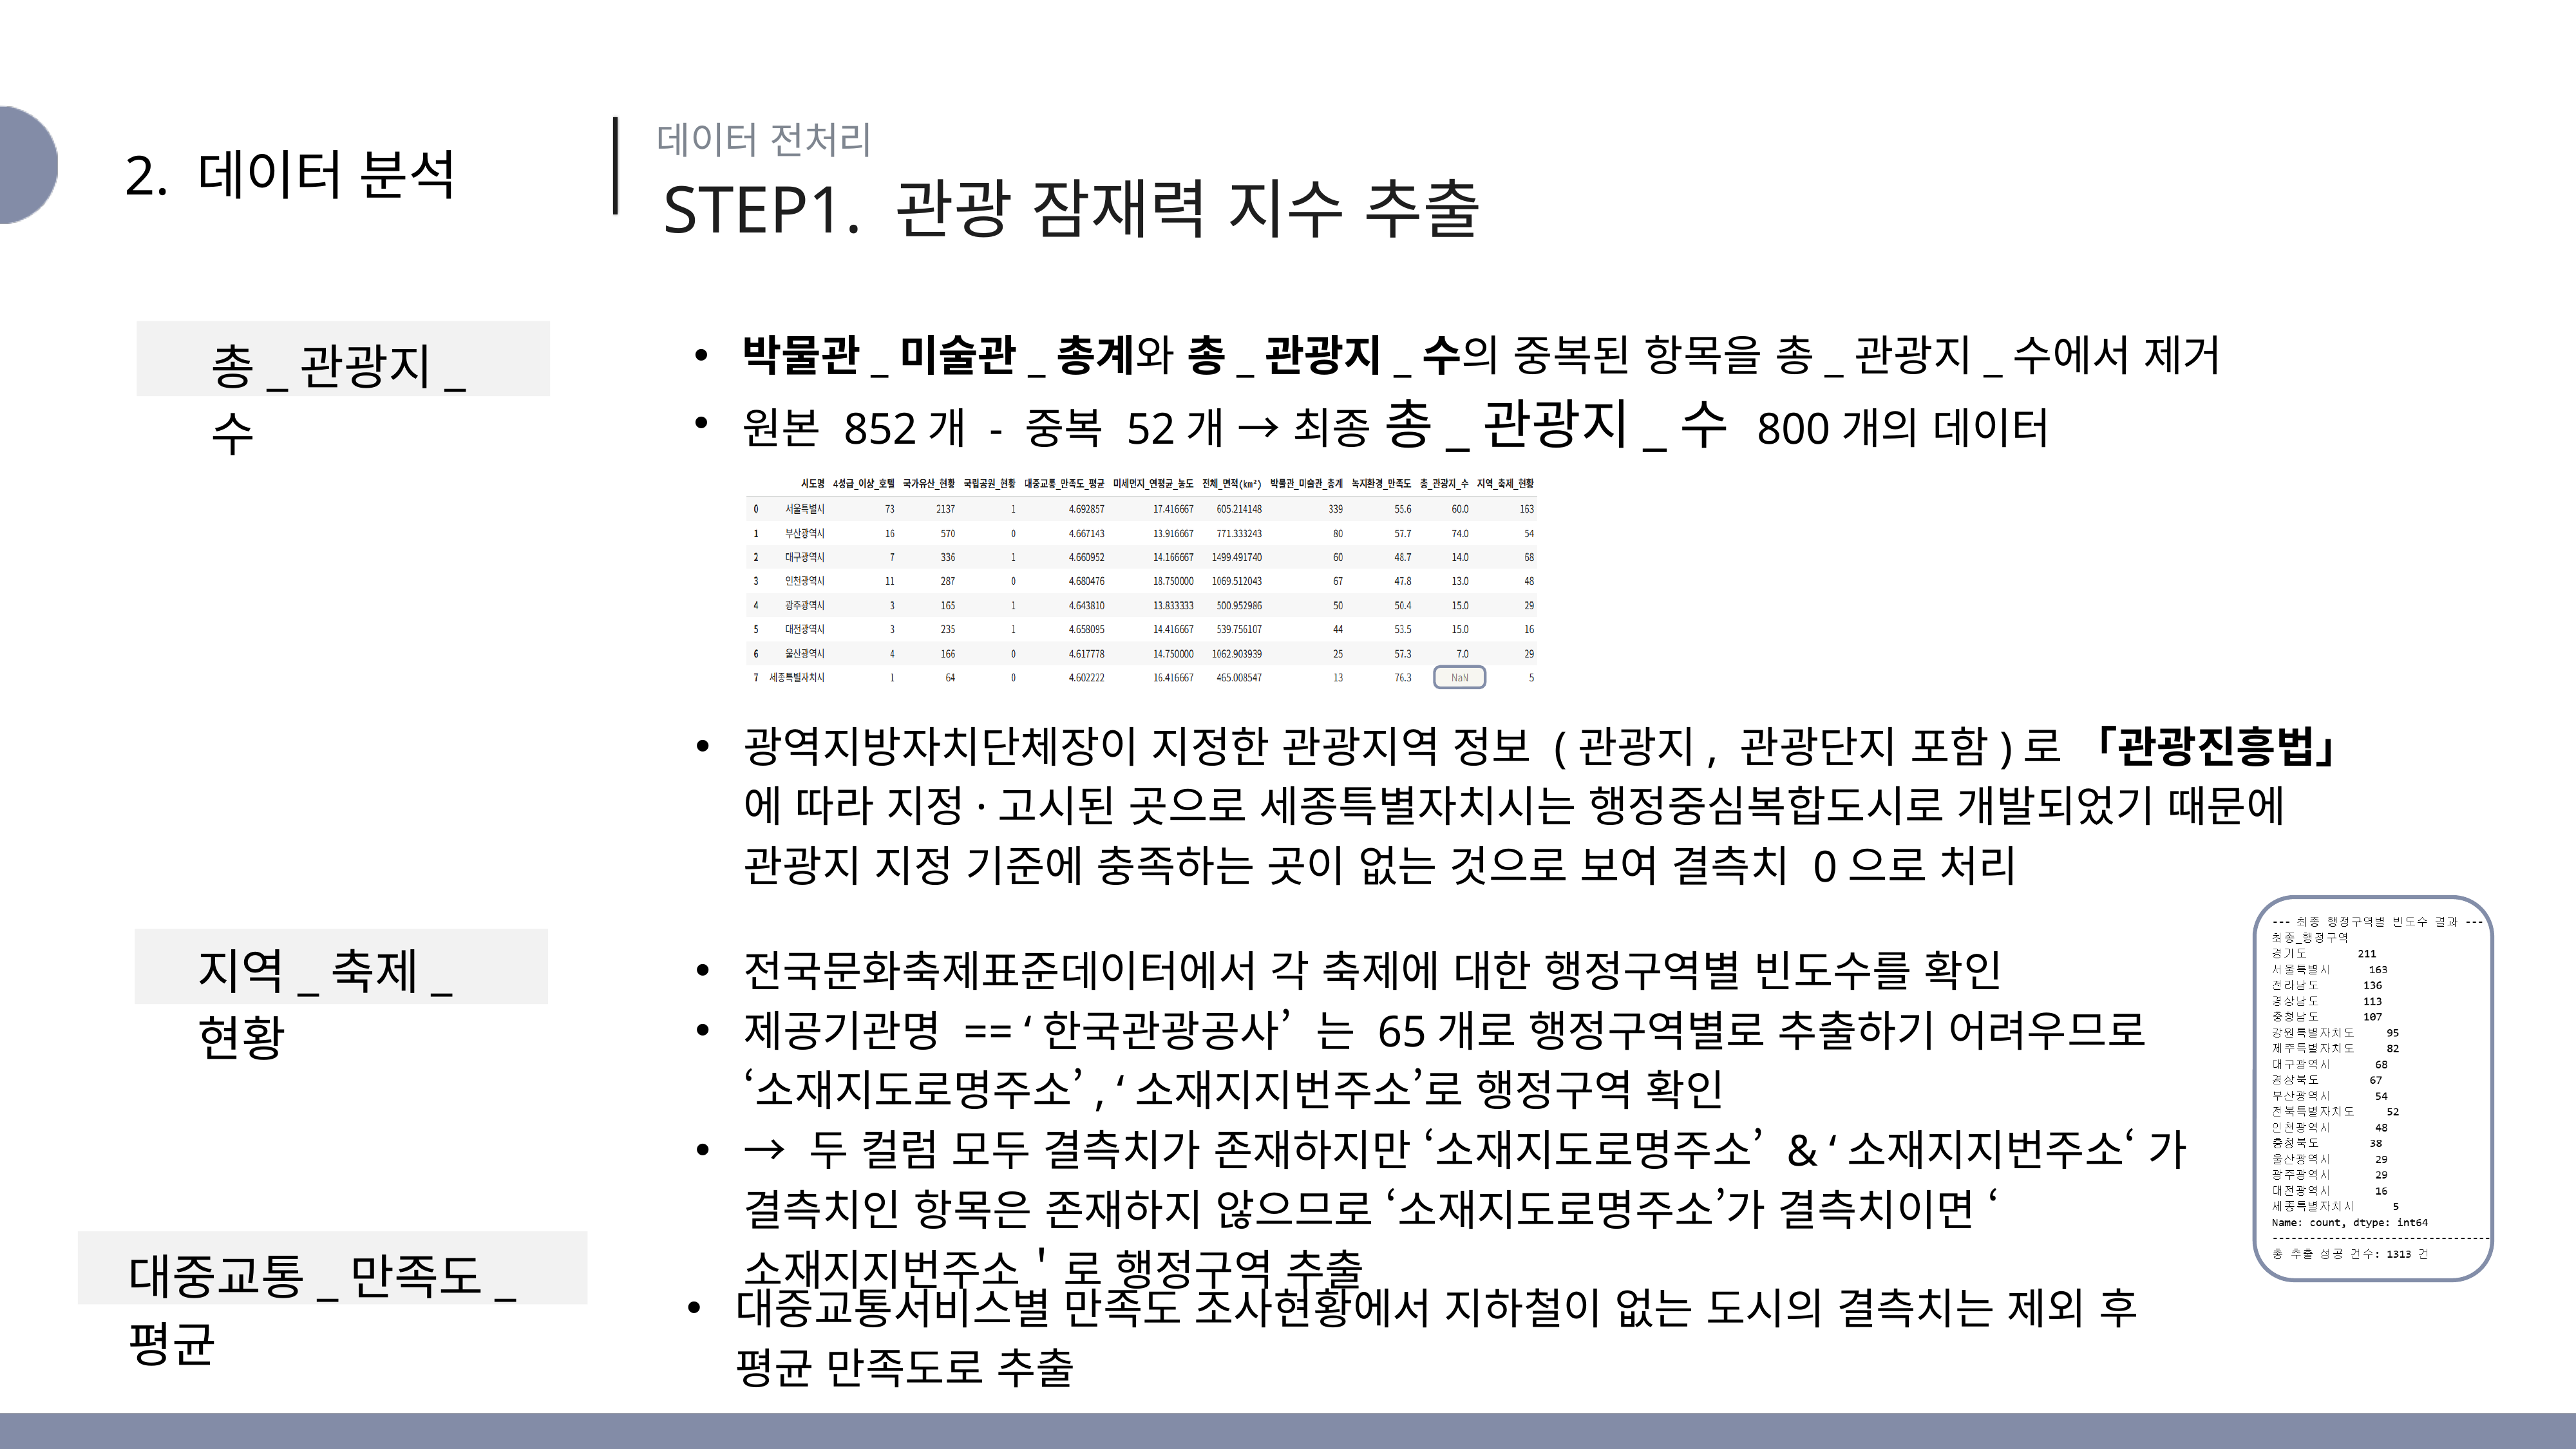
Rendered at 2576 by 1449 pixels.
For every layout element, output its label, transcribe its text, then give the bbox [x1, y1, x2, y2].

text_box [77, 1231, 588, 1308]
text_box 대중교통서비스별 만족도 조사현황에서 지하철이 없는 도시의 결측치는 제외 후 평균 만족도로 추출 [677, 1268, 2163, 1344]
text_box 박물관_미술관_총계와 총_관광지_수의 중복된 항목을 총_관광지_수에서 제거 원본 852개 - 중복 52개 → 최종 총_관광지_수 800개의 데이터 [684, 315, 2375, 450]
text_box STEP1. 관광 잠재력 지수 추출 [636, 151, 1924, 273]
picture [0, 1412, 2576, 1449]
picture [0, 104, 61, 227]
picture [612, 113, 619, 220]
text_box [744, 469, 1537, 688]
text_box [2254, 896, 2499, 1281]
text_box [135, 927, 549, 1005]
text_box 광역지방자치단체장이 지정한 관광지역 정보 (관광지, 관광단지 포함)로 「관광진흥법」 에 따라 지정·고시된 곳으로 세종특별자치시는 행정중심복합도시로 개발되었기 때문에 관광지 지정 기준에 충족하는 곳이 없는 것으로 보여 결측치 0으로 처리 [685, 706, 2376, 897]
text_box 데이터 전처리 [647, 104, 993, 151]
text_box 2. 데이터 분석 [115, 126, 551, 202]
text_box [137, 321, 551, 397]
text_box 전국문화축제표준데이터에서 각 축제에 대한 행정구역별 빈도수를 확인 제공기관명 == ‘한국관광공사’ 는 65개로 행정구역별로 추출하기 어려우므로 ‘소재지도로명주소’, ‘소재지지번주소’로 행정구역 확인 → 두 컬럼 모두 결측치가 존재하지만 ‘소재지도로명주소’ & ‘소재지지번주소‘ 가 결측치인 항목은 존재하지 않으므로 ‘소재지도로명주소’가 결측치이면 ‘소재지지번주소＇로 행정구역 추출 [685, 931, 2215, 1245]
